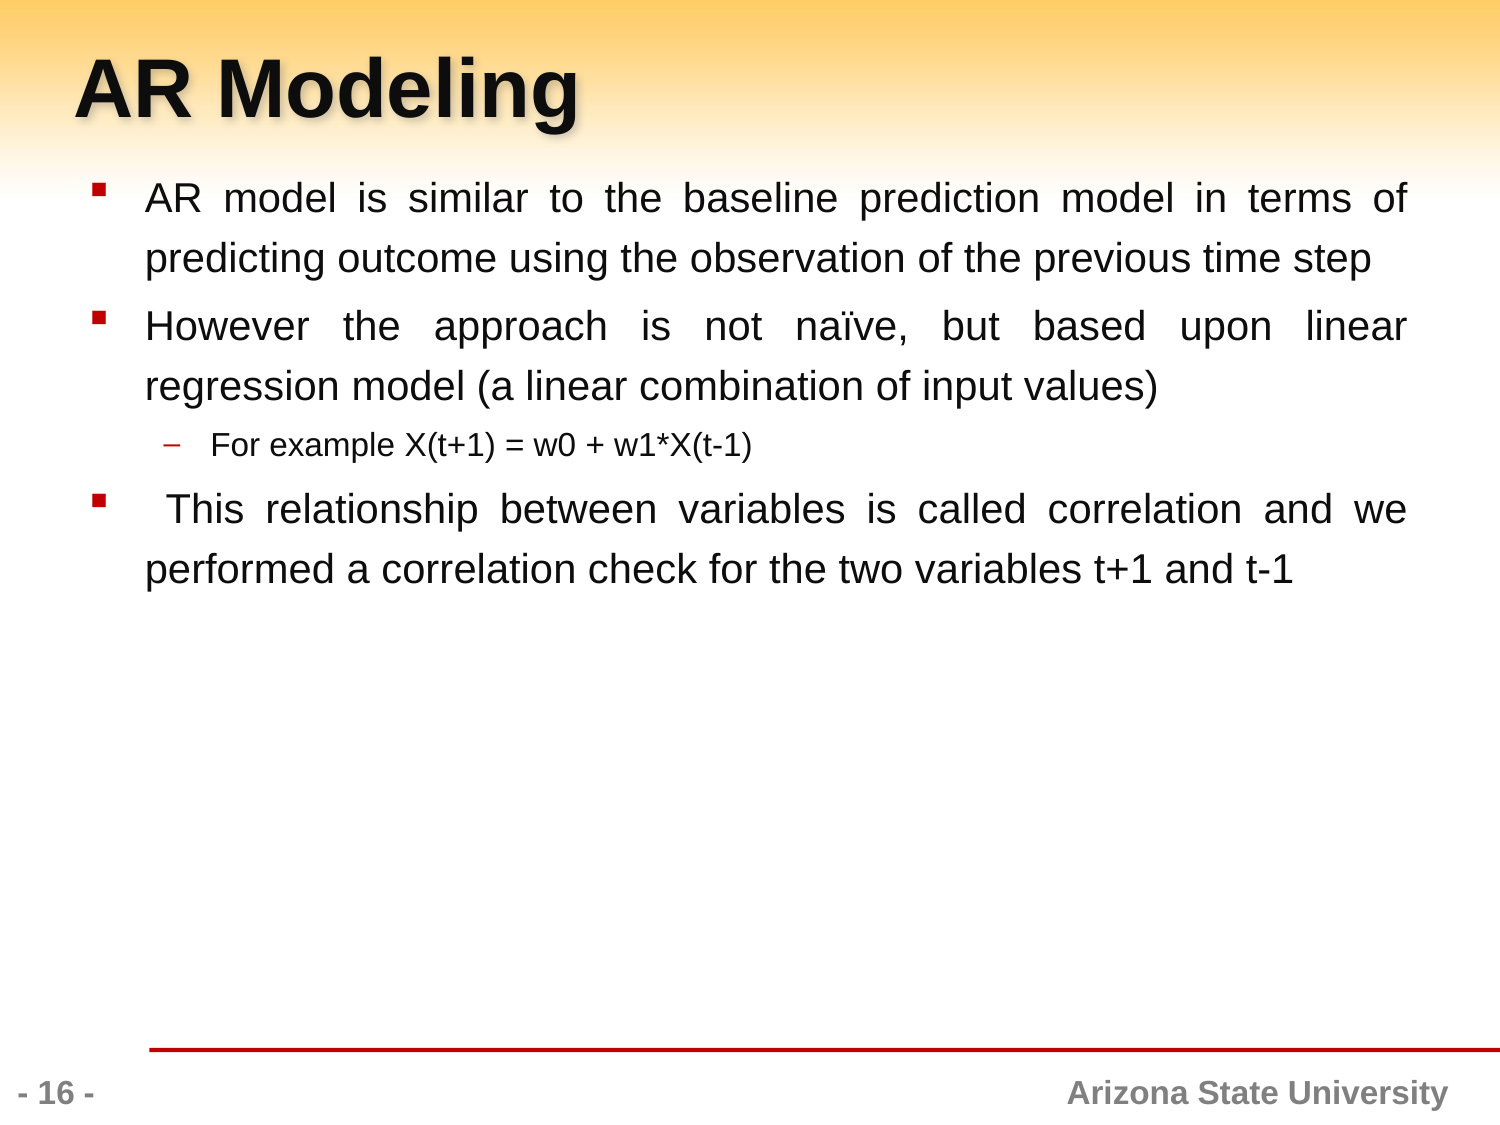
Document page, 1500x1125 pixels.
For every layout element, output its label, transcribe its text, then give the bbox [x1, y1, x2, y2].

title AR Modeling [72, 18, 1424, 150]
list AR model is similar to the baseline prediction model in terms of predicting outcome using the observation of the previous time step However the approach is not naïve, but based upon linear regression model (a linear combination of input values) For example X(t+1) = w0 + w1*X(t-1) This relationship between variables is called correlation and we performed a correlation check for the two variables t+1 and t-1 [73, 152, 1424, 992]
picture [0, 0, 1500, 198]
slide_number - 16 - [0, 1063, 113, 1125]
